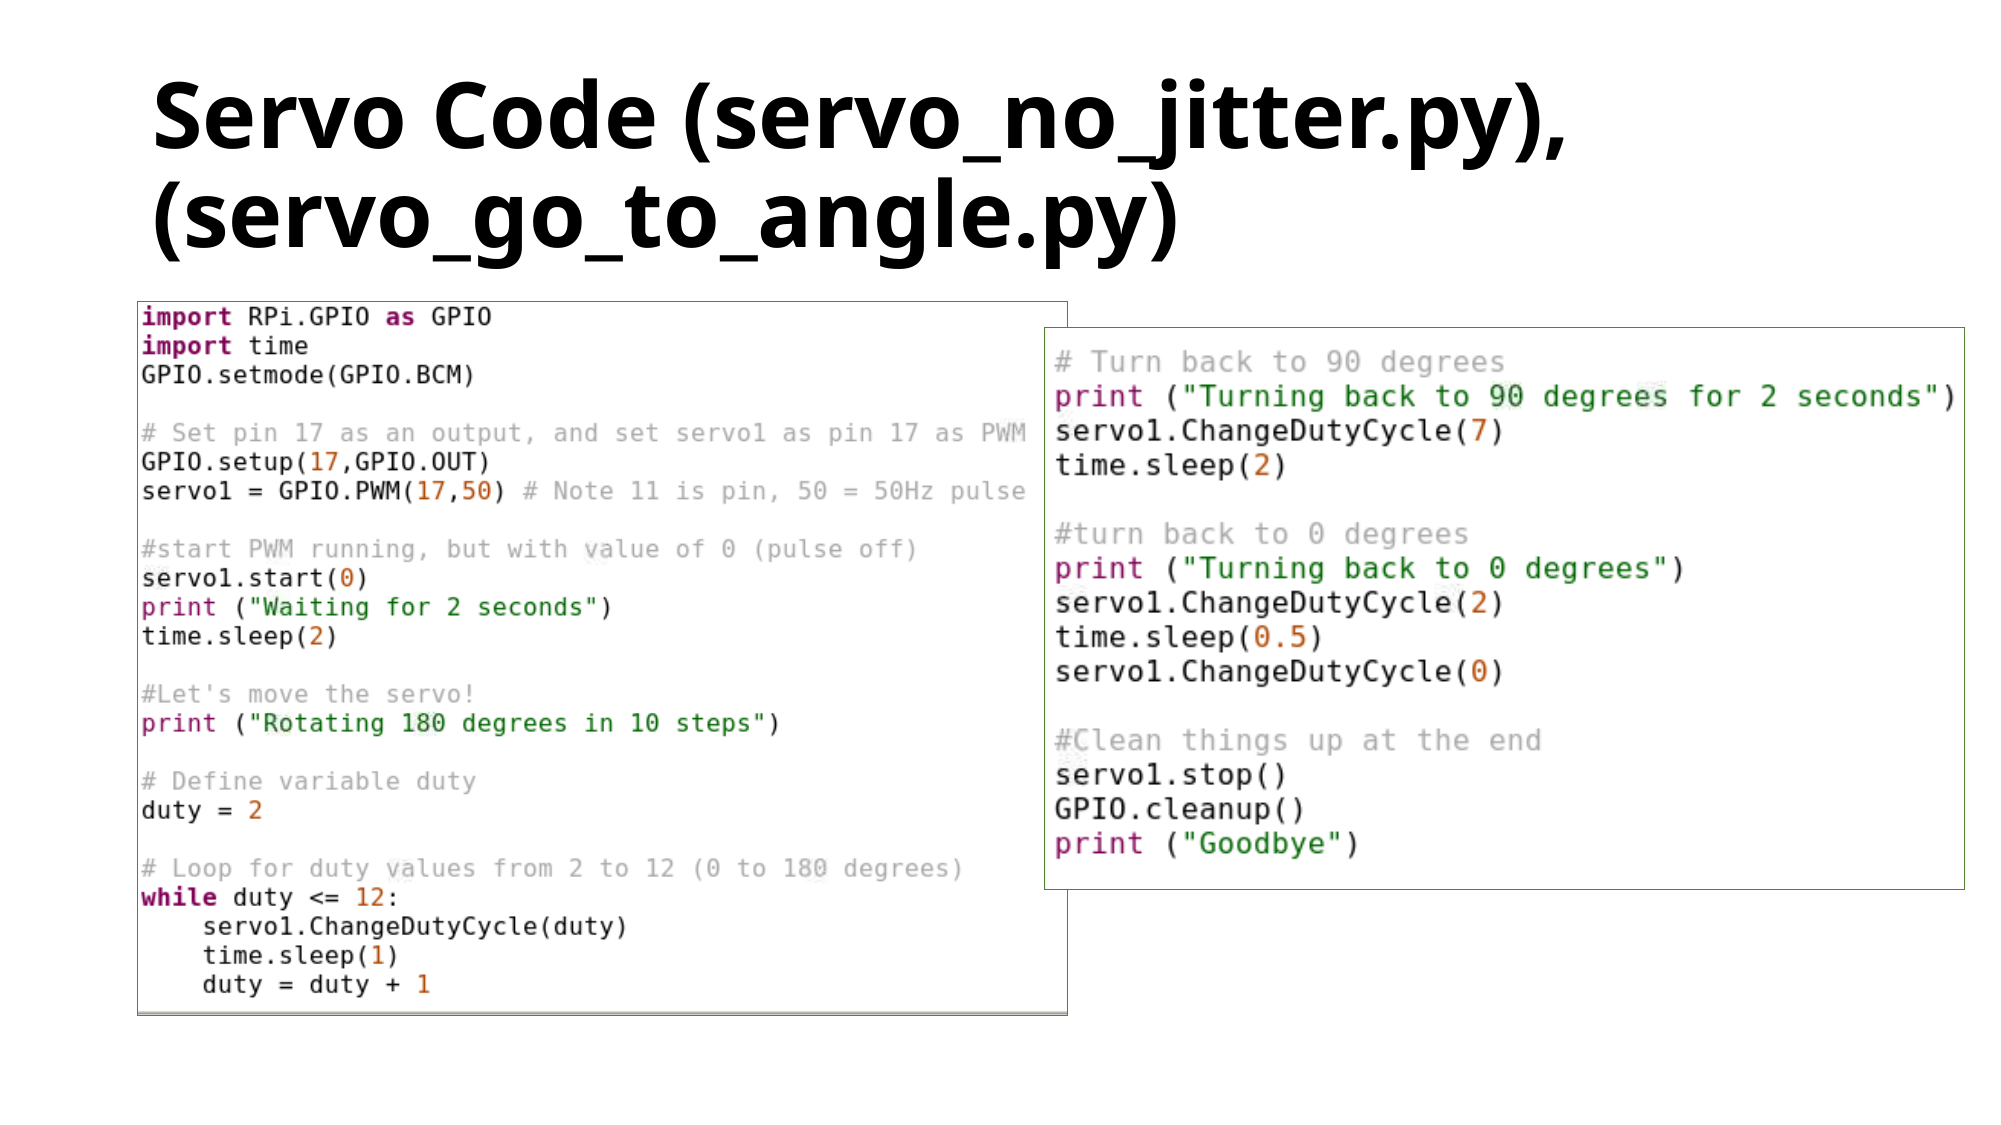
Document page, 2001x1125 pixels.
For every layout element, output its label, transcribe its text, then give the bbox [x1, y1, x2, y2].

title Servo Code (servo_no_jitter.py), (servo_go_to_angle.py) [137, 59, 1863, 278]
picture [1044, 327, 1965, 890]
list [137, 301, 1068, 1016]
